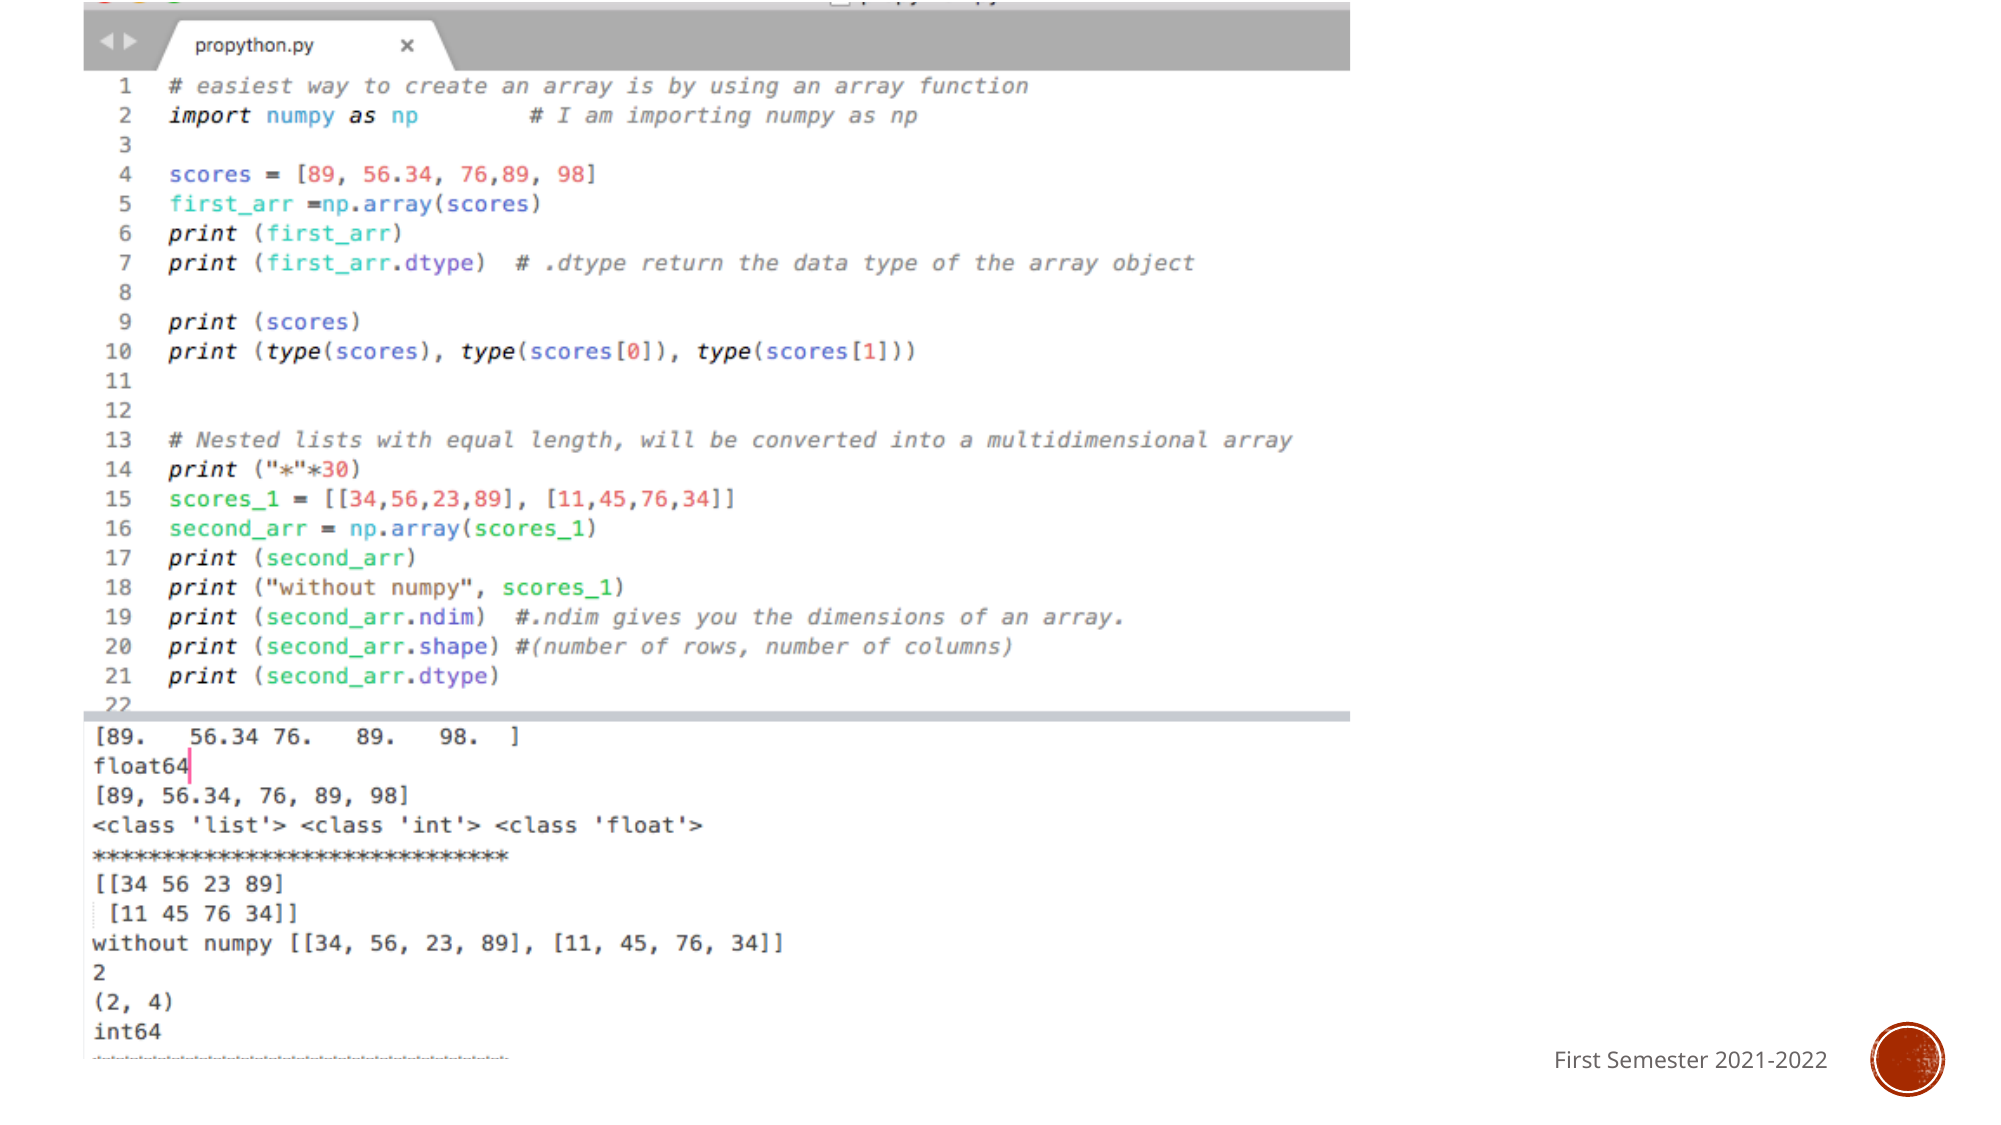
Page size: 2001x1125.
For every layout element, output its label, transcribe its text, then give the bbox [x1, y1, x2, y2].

picture [83, 2, 1351, 1059]
slide_number First Semester 2021-2022 [1306, 1028, 1844, 1089]
